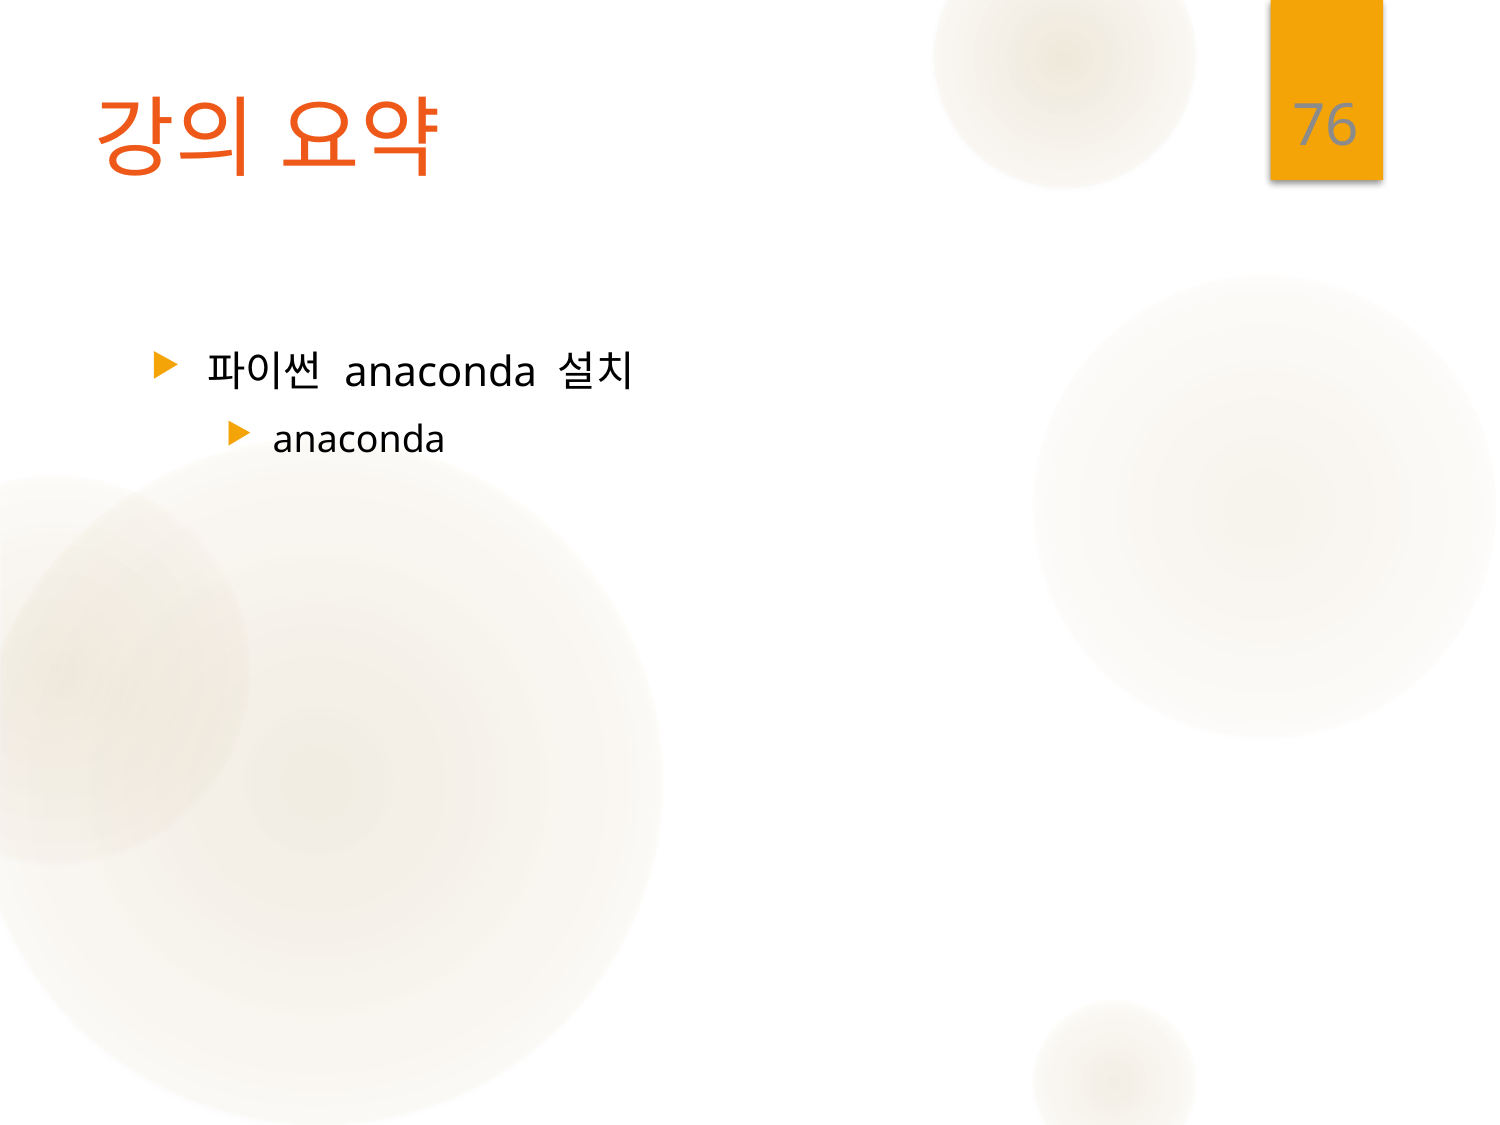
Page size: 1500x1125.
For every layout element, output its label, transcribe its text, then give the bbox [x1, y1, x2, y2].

title 강의 요약 [79, 74, 1237, 304]
slide_number 76 [1273, 48, 1378, 175]
list 파이썬 anaconda 설치 anaconda [135, 336, 1237, 1025]
